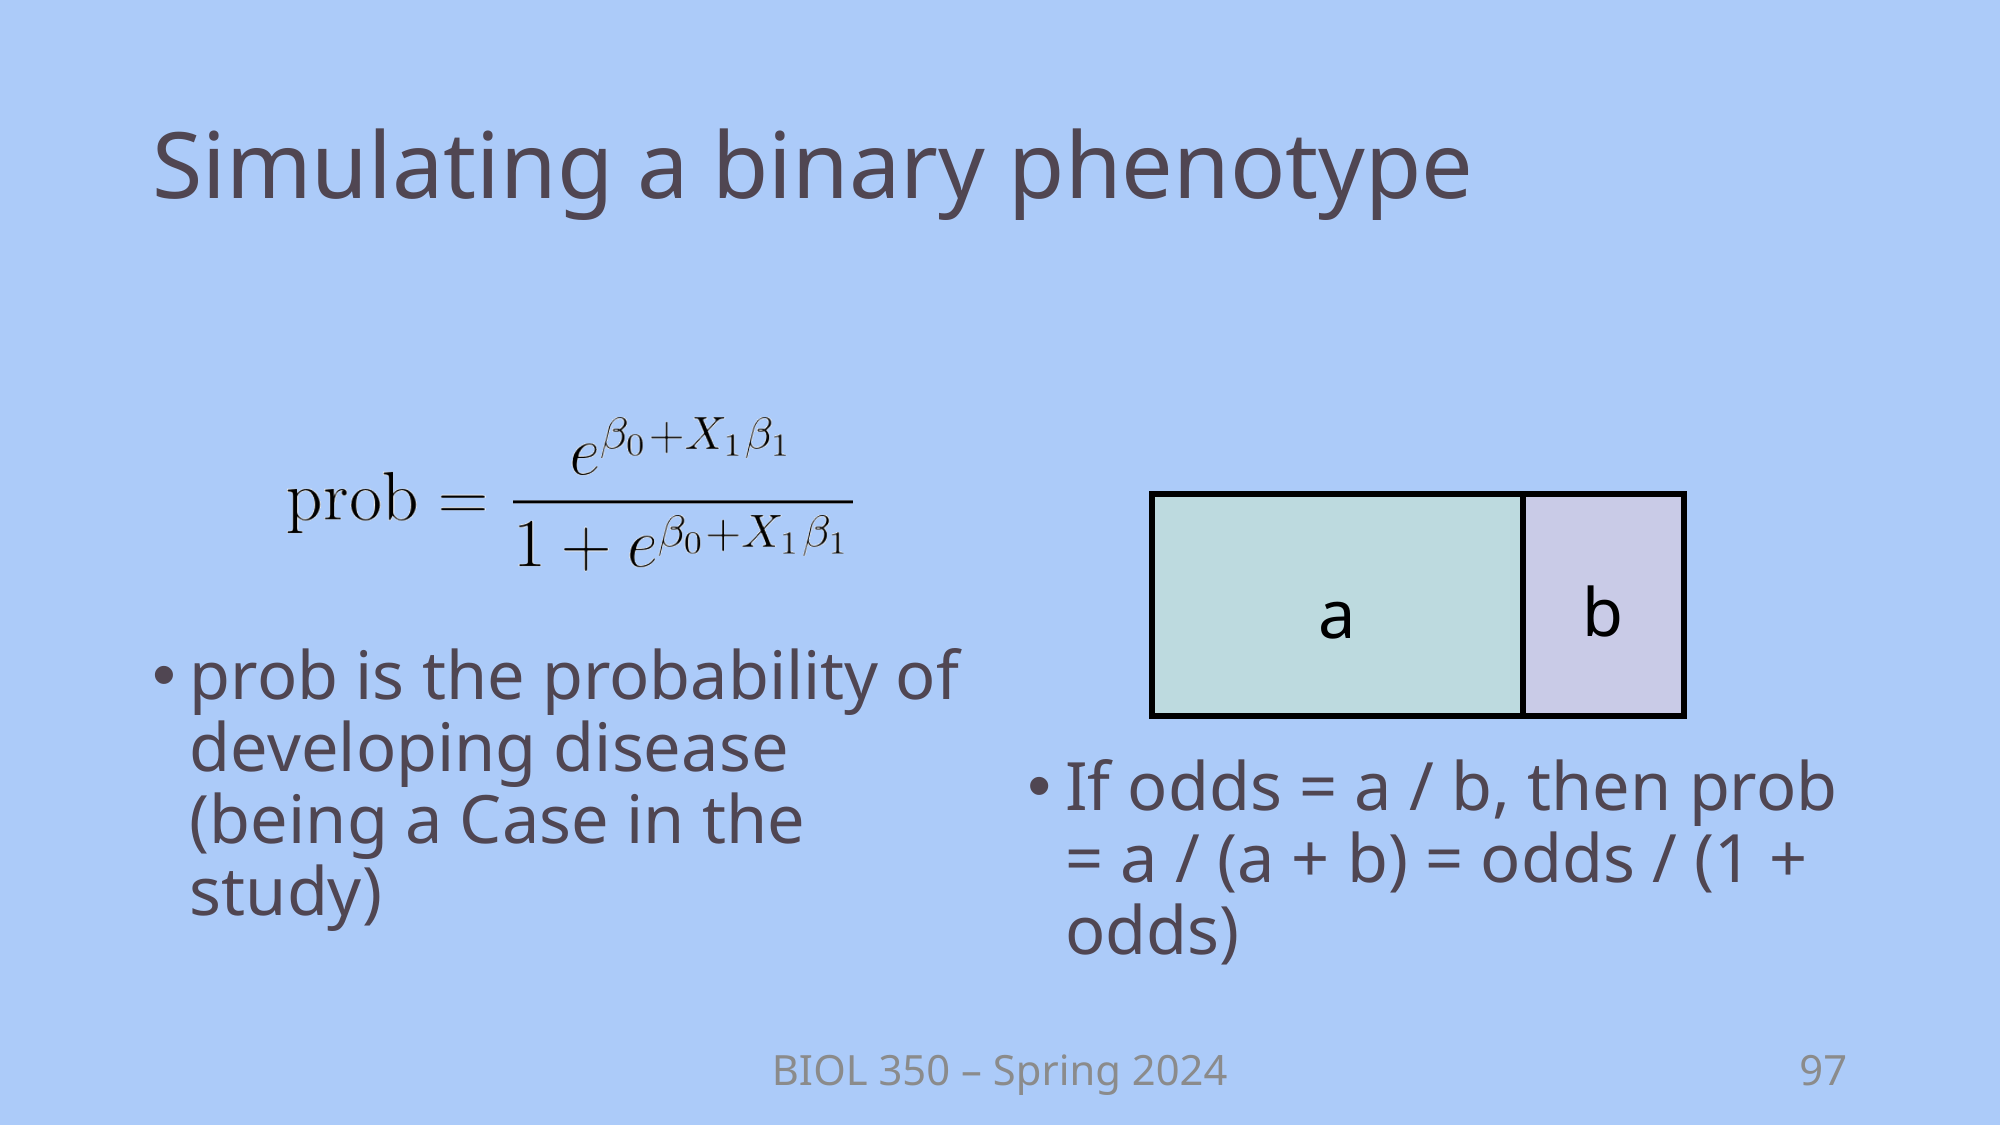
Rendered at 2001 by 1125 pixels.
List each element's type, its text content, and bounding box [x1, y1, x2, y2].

list If odds = a / b, then prob = a / (a + b) = odds / (1 + odds) [1012, 745, 1863, 1014]
text_box [1522, 493, 1685, 562]
picture [287, 416, 853, 572]
text_box b [1494, 562, 1713, 658]
list prob is the probability of developing disease (being a Case in the study) [137, 634, 988, 1014]
text_box [1151, 493, 1522, 717]
text_box a [1228, 564, 1447, 659]
slide_number 97 [1412, 1042, 1863, 1103]
text_box [1522, 658, 1685, 717]
footer BIOL 350 – Spring 2024 [662, 1042, 1338, 1103]
title Simulating a binary phenotype [137, 59, 1863, 278]
